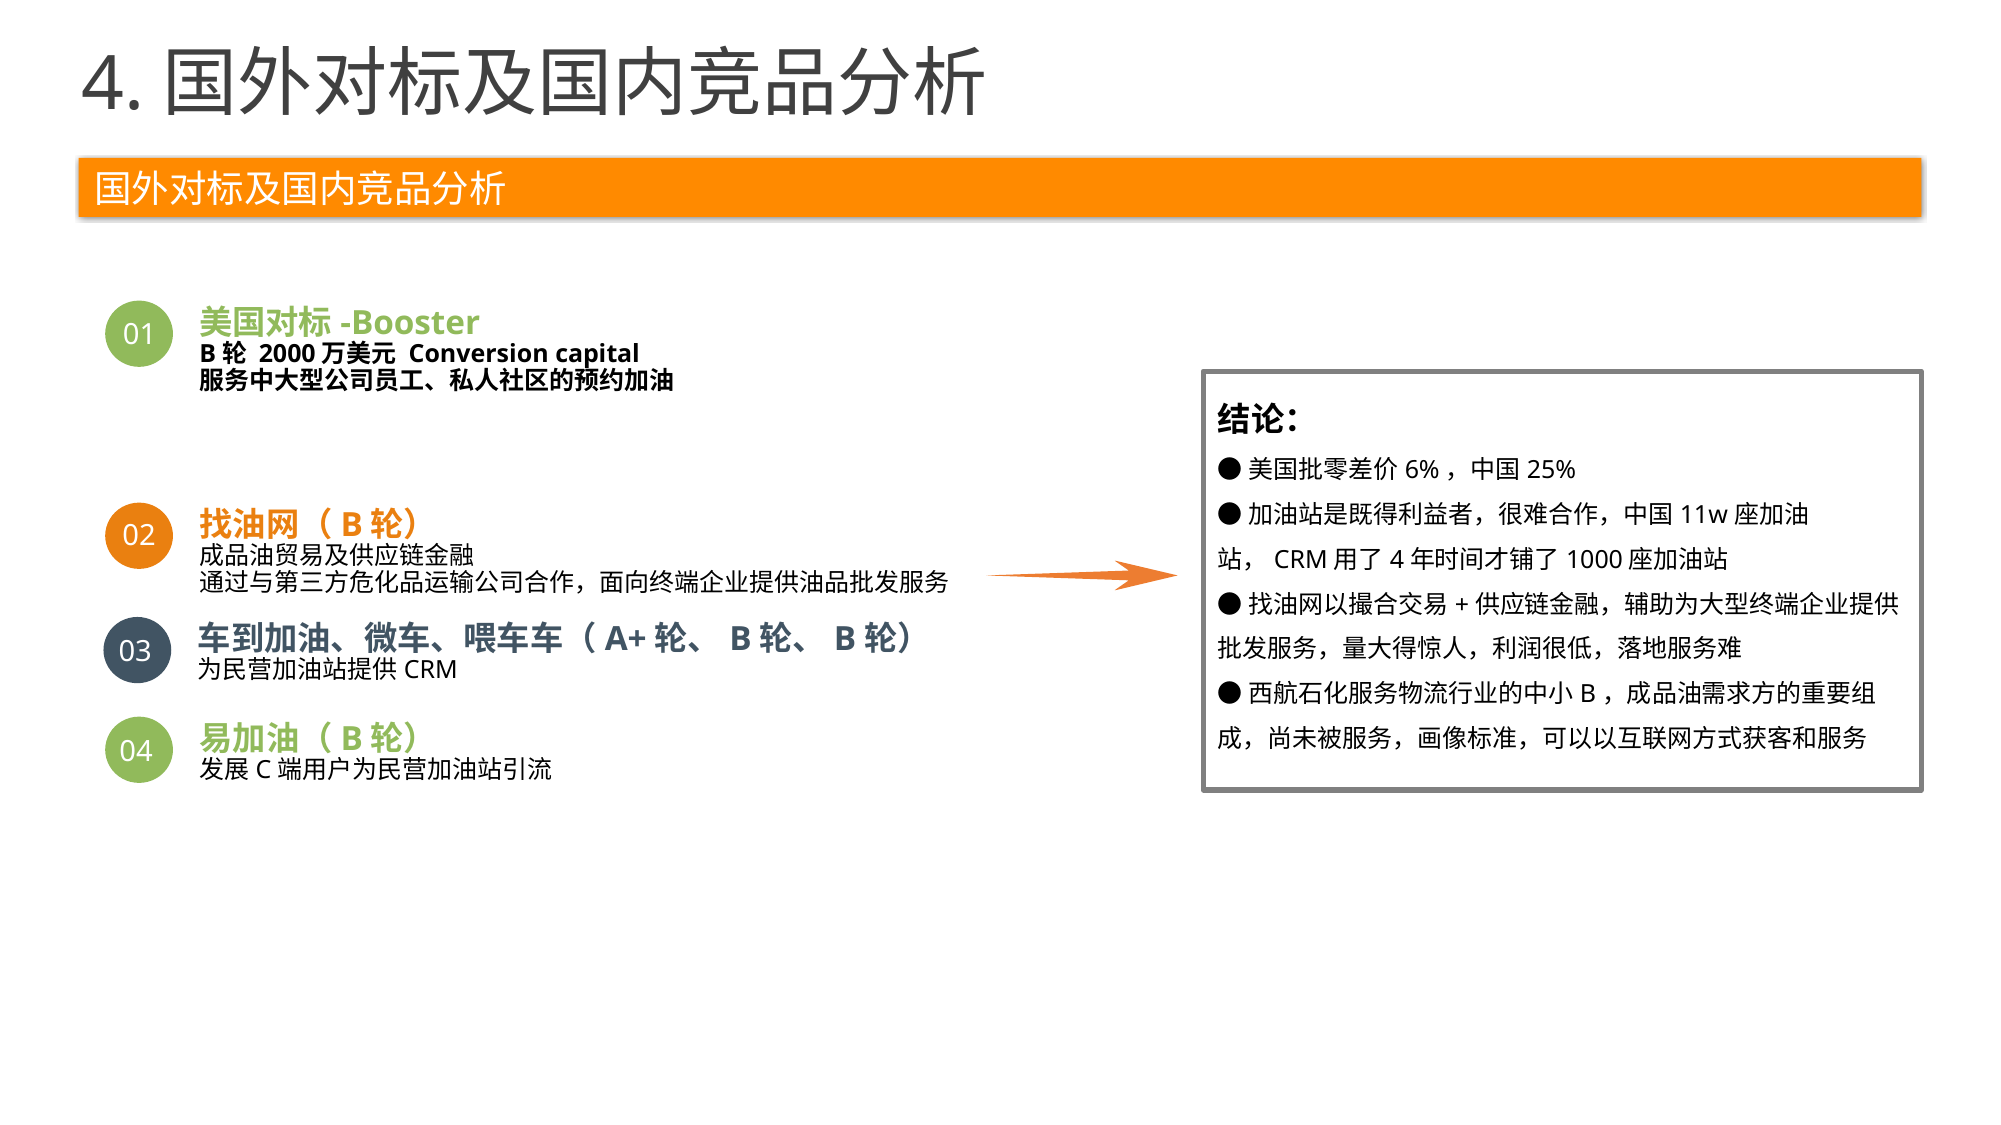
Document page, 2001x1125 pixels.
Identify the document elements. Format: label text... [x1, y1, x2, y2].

text_box [78, 157, 1922, 218]
text_box 国外对标及国内竞品分析 [94, 164, 1849, 210]
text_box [104, 697, 987, 786]
text_box [987, 559, 1178, 592]
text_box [103, 597, 985, 686]
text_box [105, 483, 987, 599]
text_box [102, 281, 987, 397]
text_box 4.国外对标及国内竞品分析 [81, 51, 1922, 212]
text_box 结论： ●美国批零差价6%，中国25% ●加油站是既得利益者，很难合作，中国11w座加油站，CRM用了4年时间才铺了1000座加油站 ●找油网以撮合交易+供应链金融，辅助为大型终端企业提供批发服务，量大得惊人，利润很低，落地服务难 ●西航石化服务物流行业的中小B，成品油需求方的重要组成，尚未被服务，画像标准，可以以互联网方式获客和服务 [1203, 371, 1922, 790]
